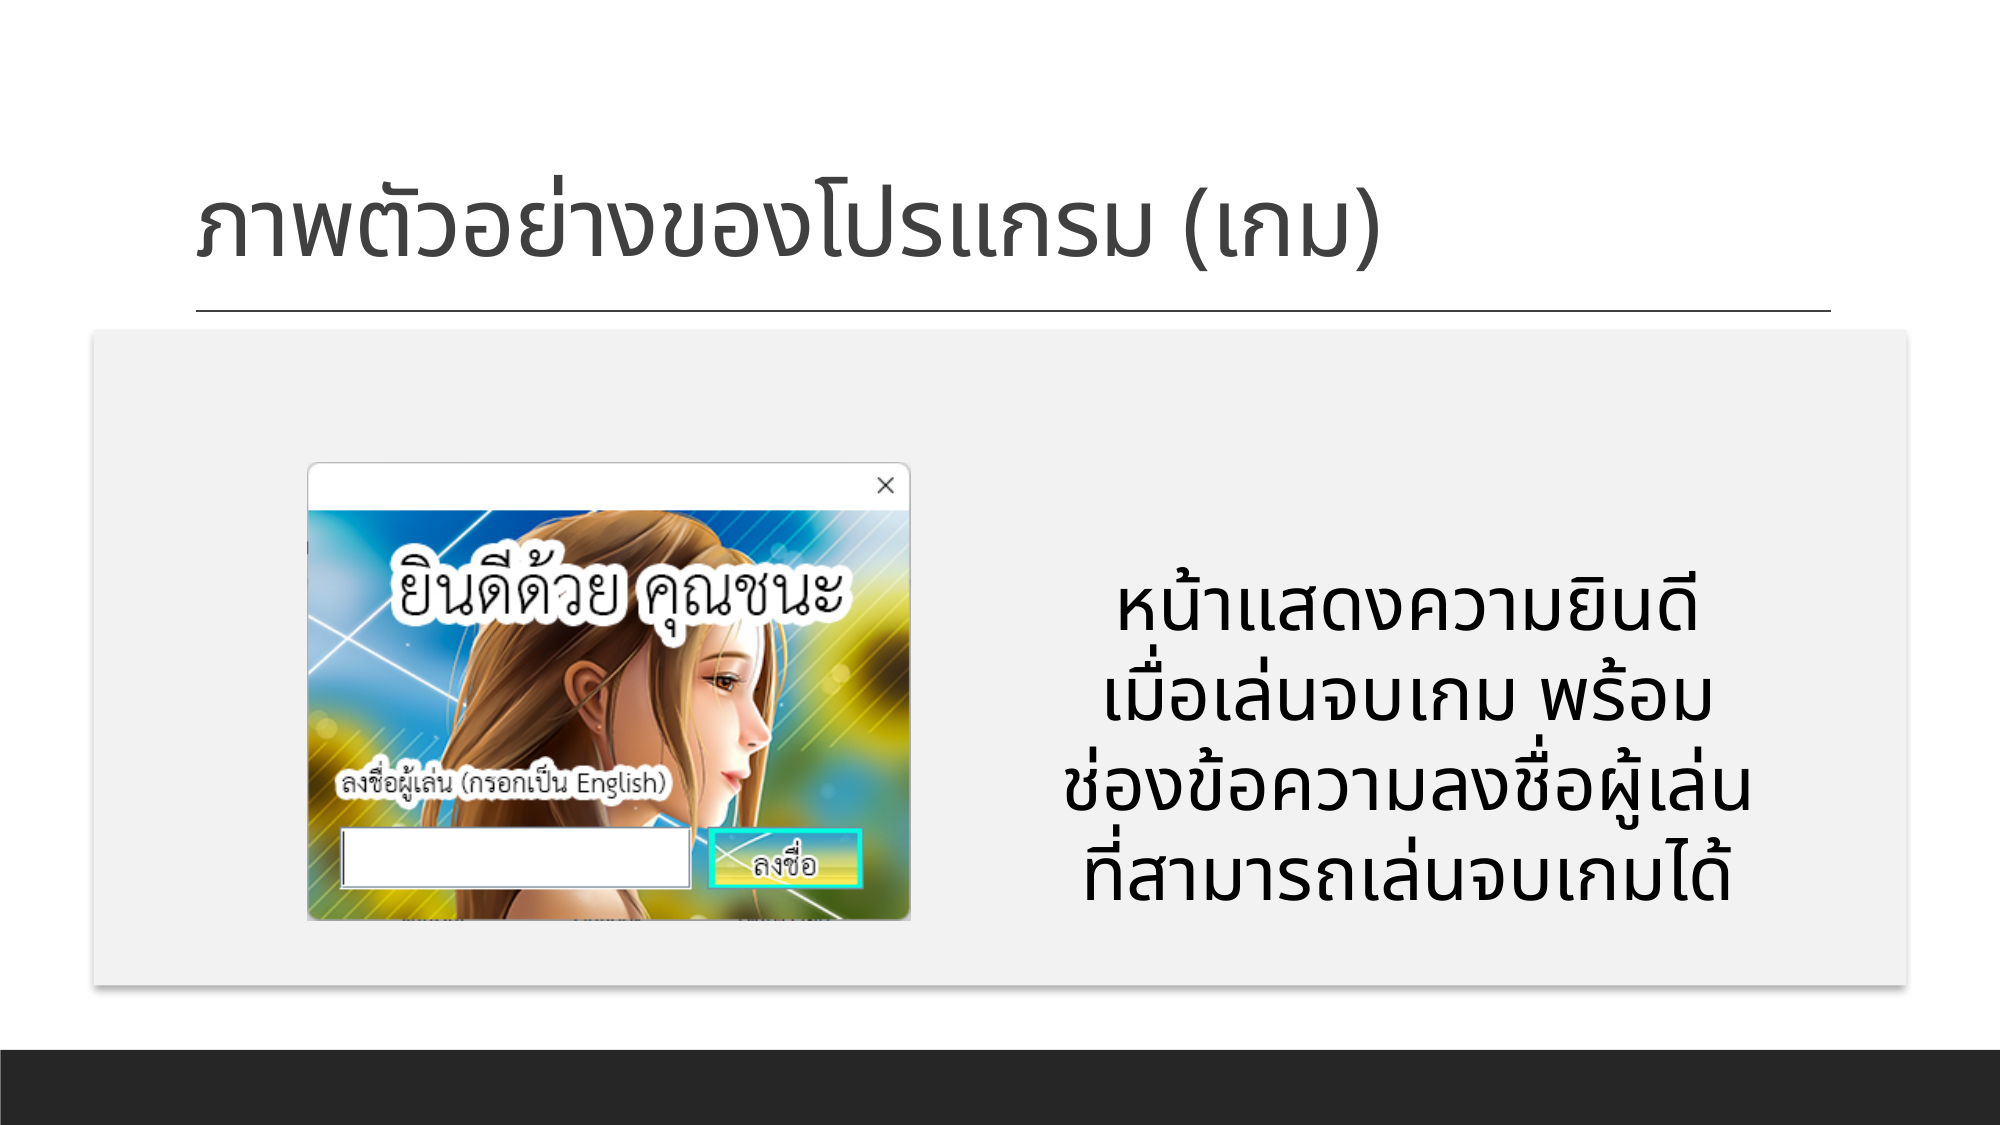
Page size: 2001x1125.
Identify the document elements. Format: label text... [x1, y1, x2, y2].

title ภาพตัวอย่างของโปรแกรม (เกม) [180, 47, 1830, 285]
picture [306, 462, 912, 922]
text_box [92, 329, 1908, 987]
text_box หน้าแสดงความยินดี เมื่อเล่นจบเกม พร้อมช่องข้อความลงชื่อผู้เล่น ที่สามารถเล่นจบเกมได้ [1041, 547, 1776, 923]
